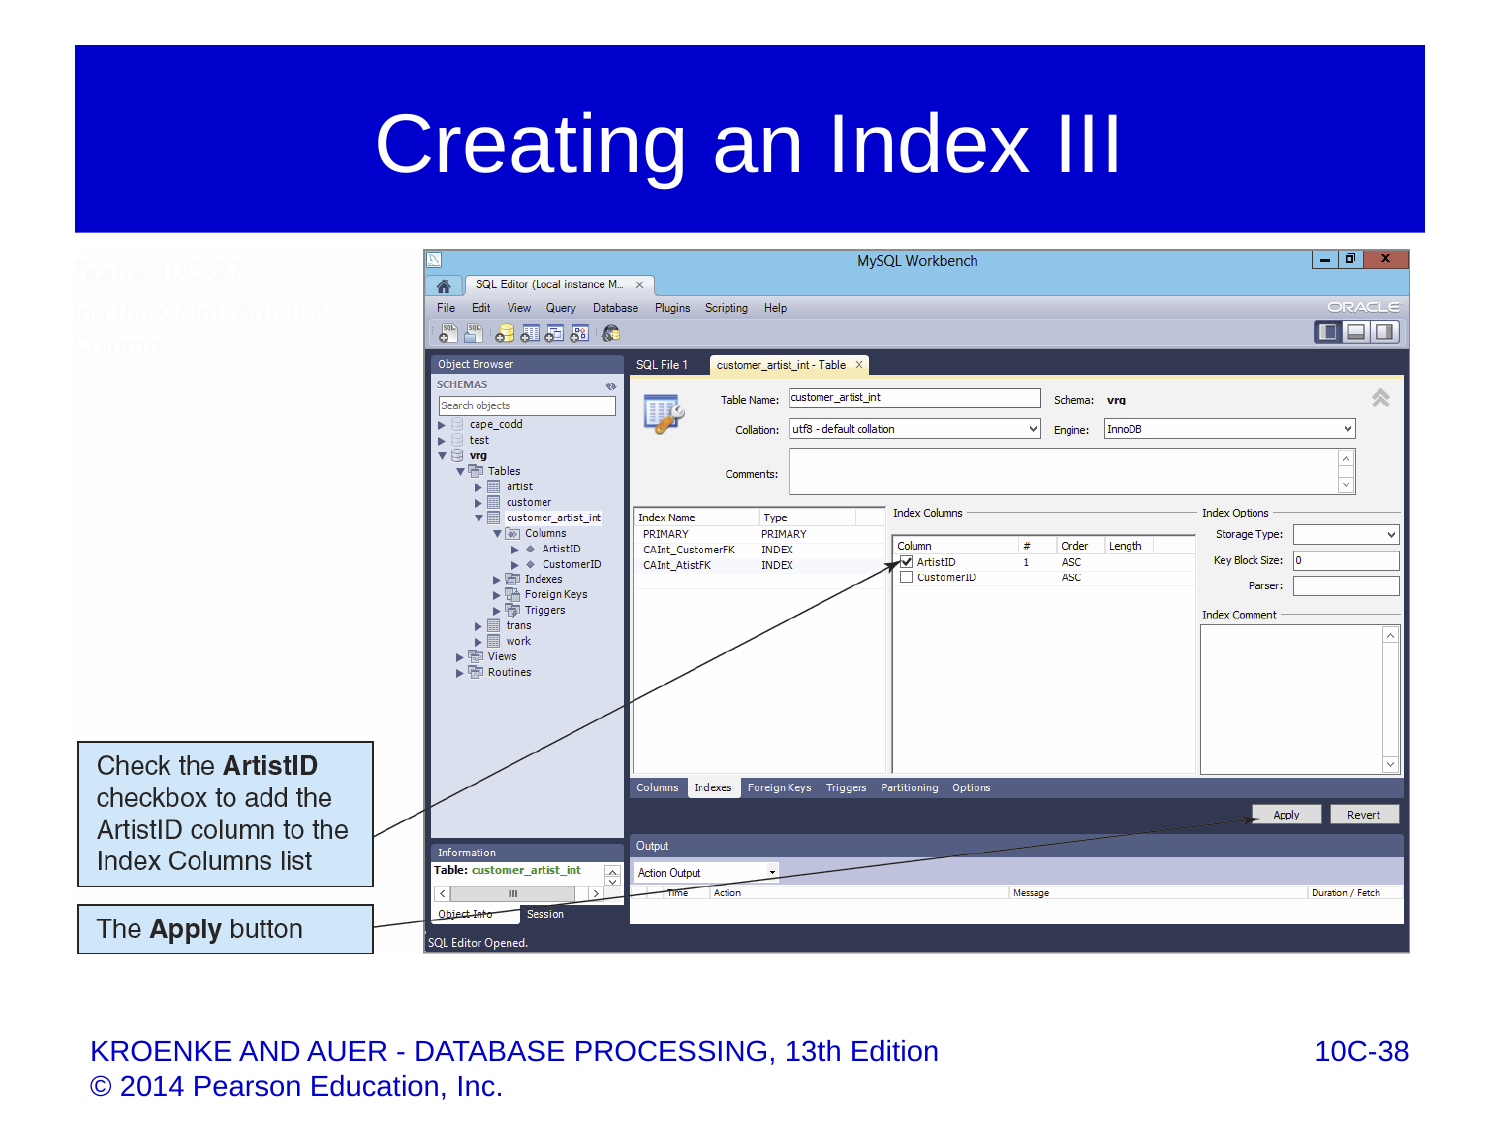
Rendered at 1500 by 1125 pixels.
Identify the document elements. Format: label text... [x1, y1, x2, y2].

footer KROENKE AND AUER - DATABASE PROCESSING, 13th Edition © 2014 Pearson Education, Inc. [74, 1024, 988, 1104]
title Creating an Index III [75, 45, 1425, 233]
picture [74, 249, 1410, 954]
slide_number 10C-38 [1074, 1024, 1426, 1103]
